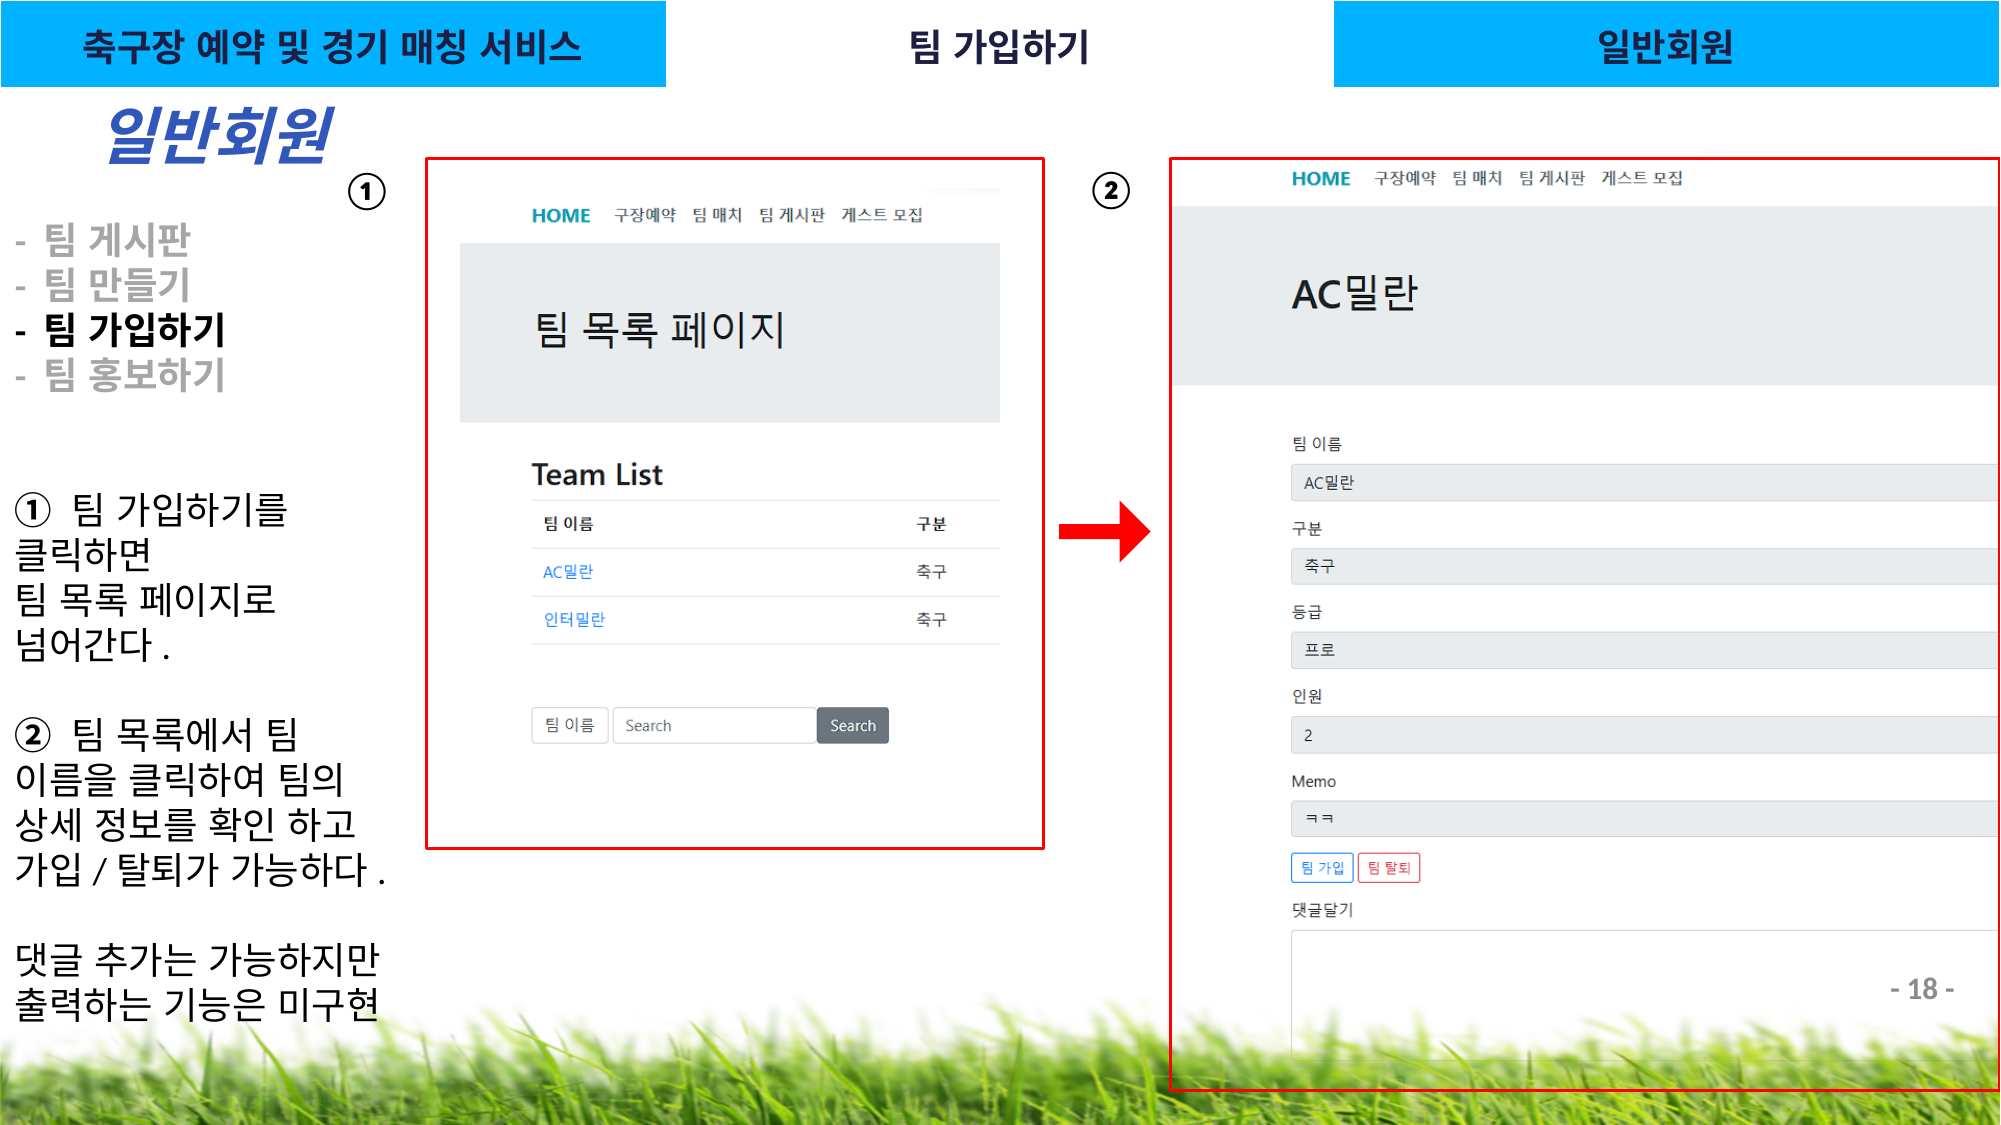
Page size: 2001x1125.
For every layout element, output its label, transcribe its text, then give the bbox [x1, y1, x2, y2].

text_box [425, 157, 1045, 850]
text_box ② [1071, 158, 1164, 218]
picture [0, 123, 2000, 1125]
table_header 축구장 예약 및 경기 매칭 서비스 [1, 1, 666, 87]
text_box [1057, 499, 1152, 564]
table_header 팀 가입하기 [668, 1, 1332, 87]
text_box ① [327, 158, 427, 218]
picture [459, 187, 1001, 814]
table_header 일반회원 [1334, 1, 1999, 87]
text_box 일반회원 - 팀 게시판 - 팀 만들기 - 팀 가입하기 - 팀 홍보하기 ① 팀 가입하기를 클릭하면 팀 목록 페이지로 넘어간다. ② 팀 목록에서 팀 이름을 클릭하여 팀의 상세 정보를 확인 하고 가입/탈퇴가 가능하다. 댓글 추가는 가능하지만 출력하는 기능은 미구현 [0, 89, 427, 986]
